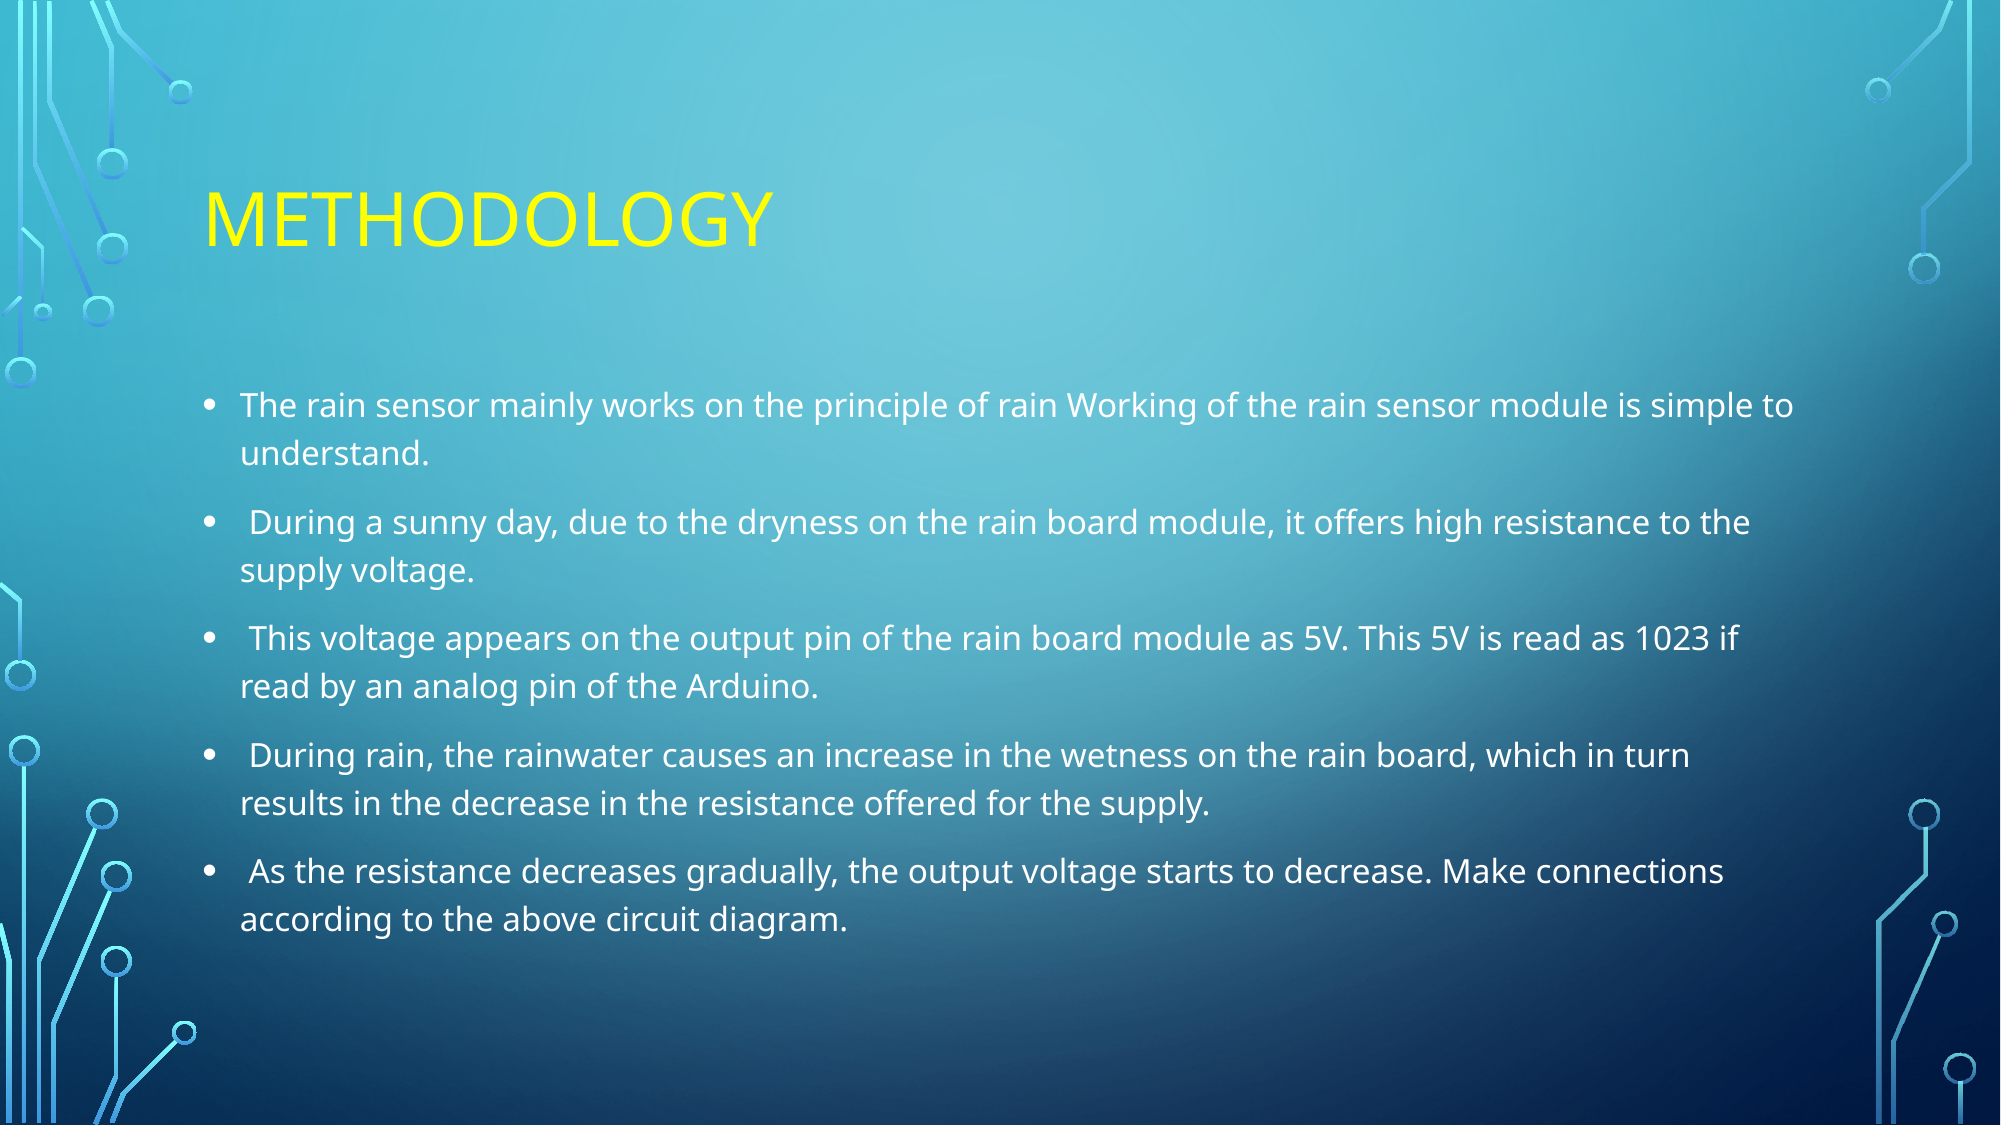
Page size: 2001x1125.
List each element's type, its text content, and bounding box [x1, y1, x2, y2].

list The rain sensor mainly works on the principle of rain Working of the rain sensor module is simple to understand. During a sunny day, due to the dryness on the rain board module, it offers high resistance to the supply voltage. This voltage appears on the output pin of the rain board module as 5V. This 5V is read as 1023 if read by an analog pin of the Arduino. During rain, the rainwater causes an increase in the wetness on the rain board, which in turn results in the decrease in the resistance offered for the supply. As the resistance decreases gradually, the output voltage starts to decrease. Make connections according to the above circuit diagram. [187, 369, 1813, 950]
title methodology [187, 101, 1813, 344]
